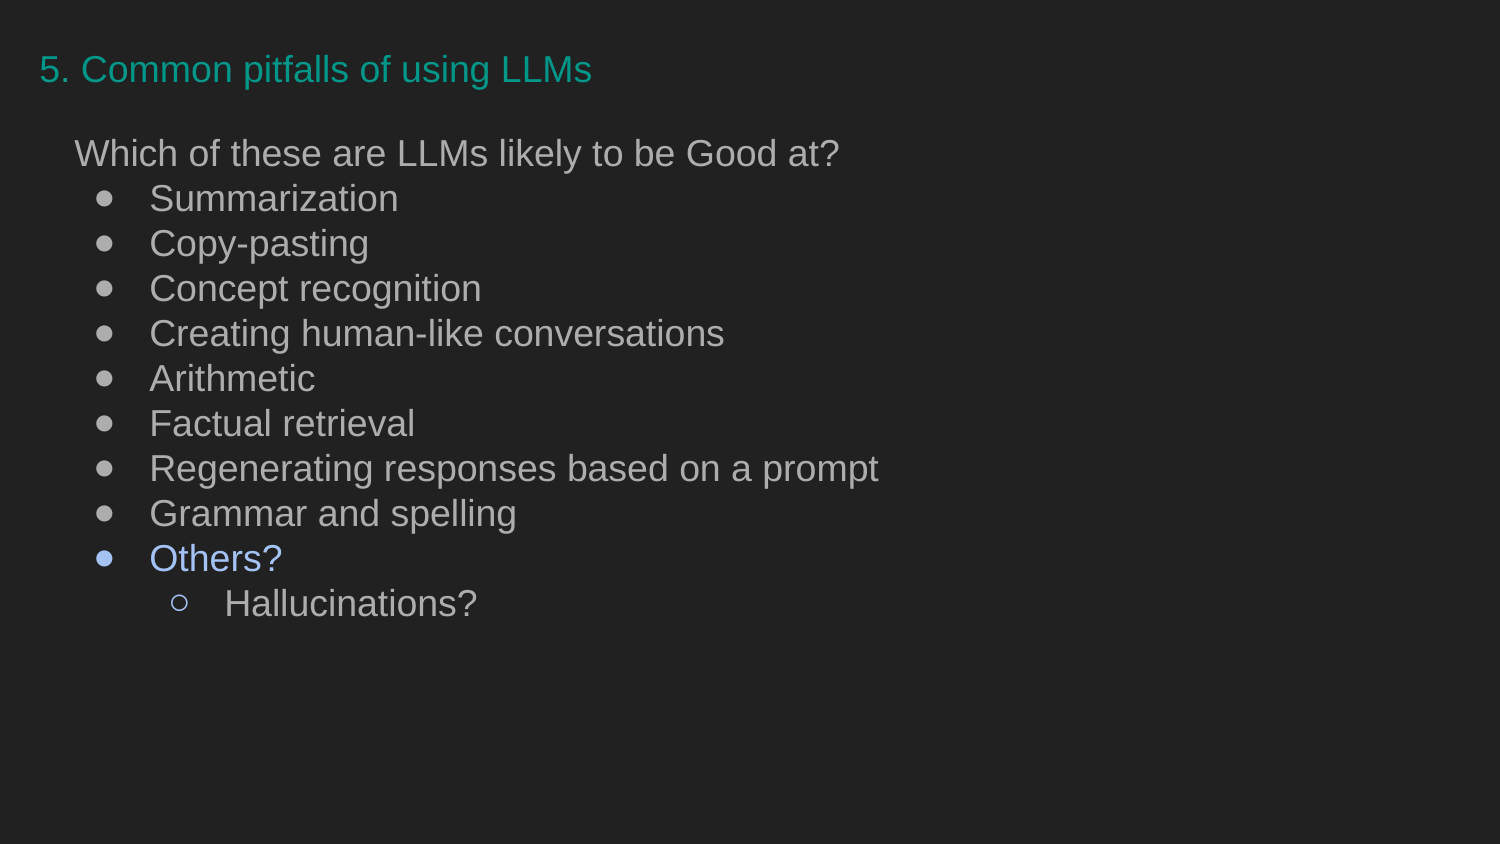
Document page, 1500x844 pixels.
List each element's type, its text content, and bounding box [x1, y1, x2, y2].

text_box 5. Common pitfalls of using LLMs [24, 29, 890, 105]
text_box Which of these are LLMs likely to be Good at? Summarization Copy-pasting Concept recognition Creating human-like conversations Arithmetic Factual retrieval Regenerating responses based on a prompt Grammar and spelling Others? Hallucinations? [59, 113, 1472, 639]
